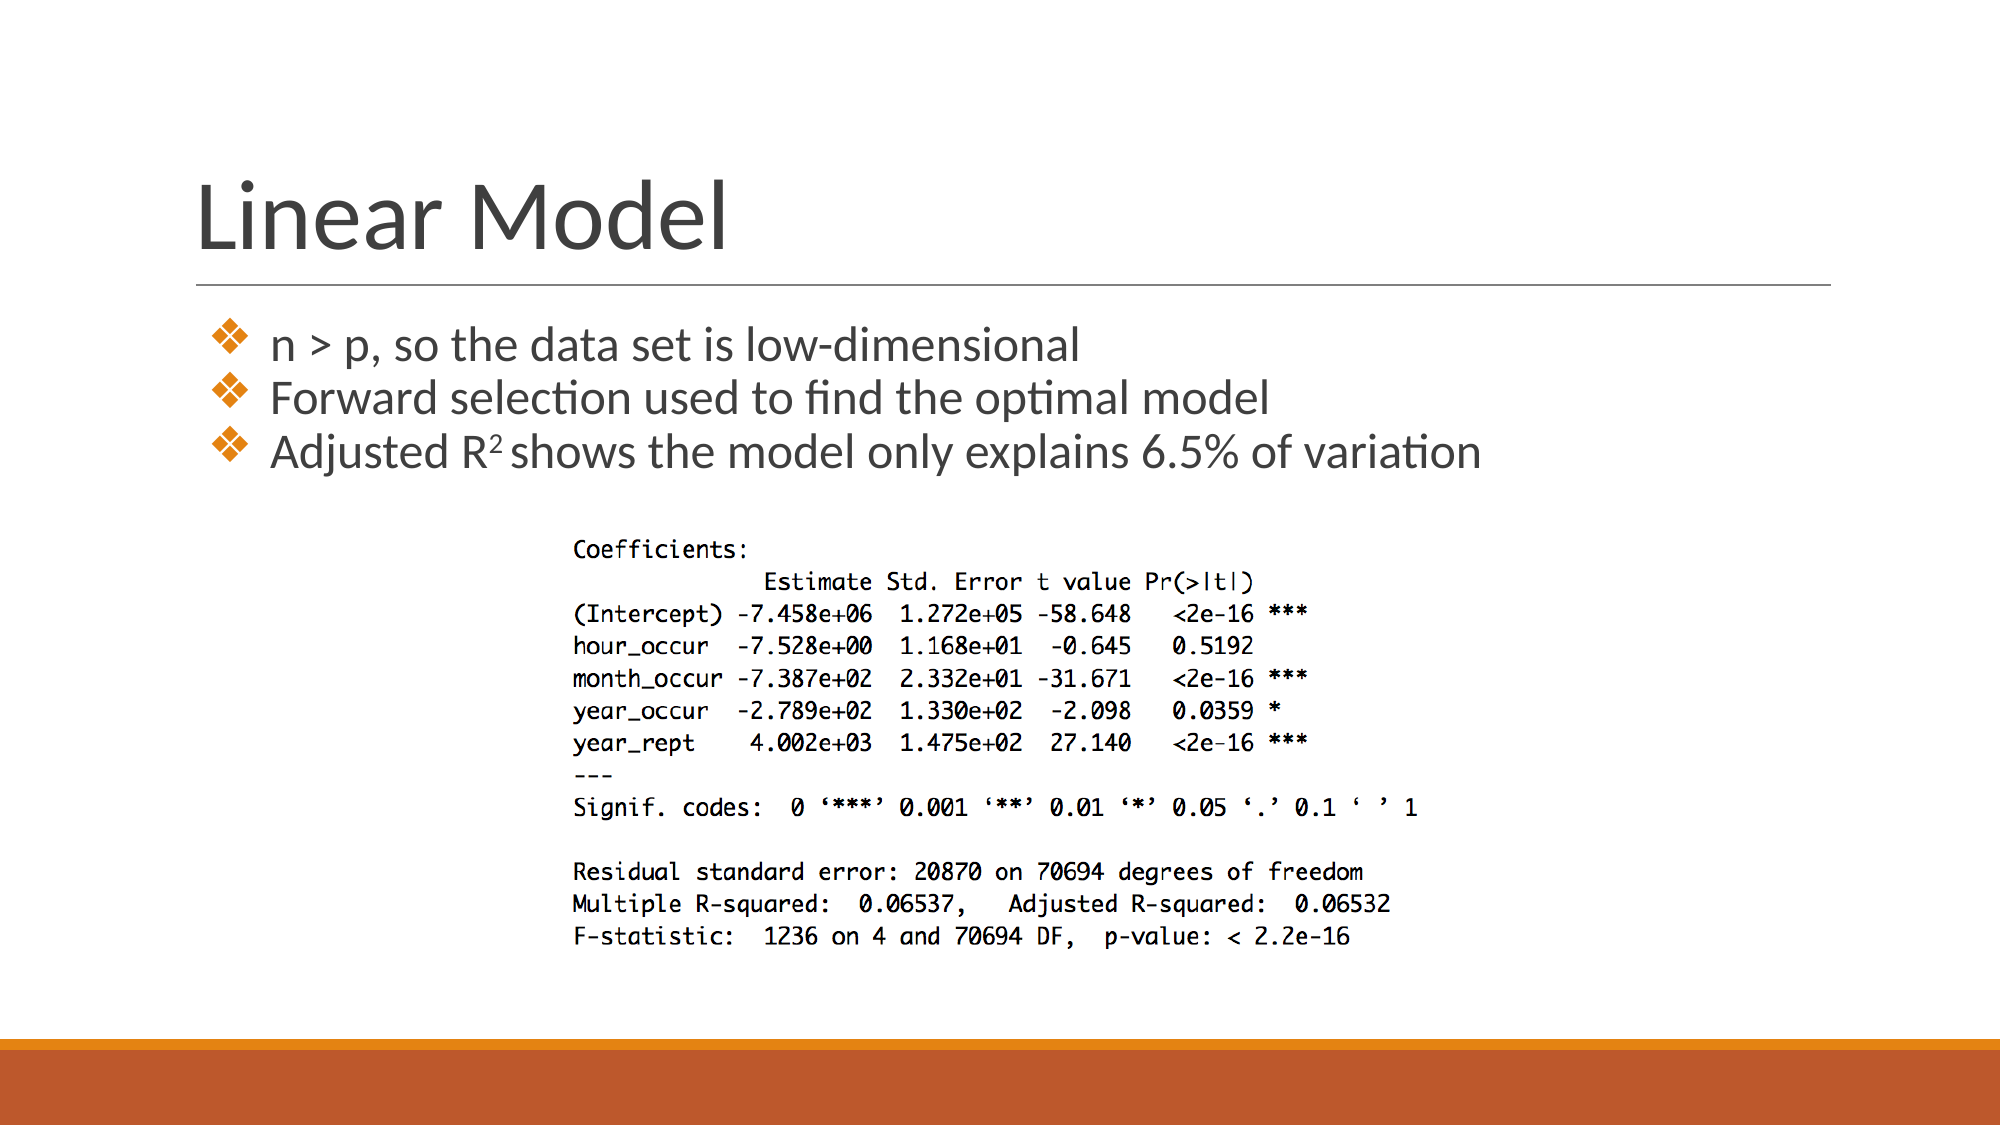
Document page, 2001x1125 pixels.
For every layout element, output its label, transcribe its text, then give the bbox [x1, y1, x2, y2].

title Linear Model [180, 47, 1830, 285]
list n > p, so the data set is low-dimensional Forward selection used to find the optimal model Adjusted R2 shows the model only explains 6.5% of variation [180, 302, 1830, 963]
picture [566, 525, 1444, 963]
